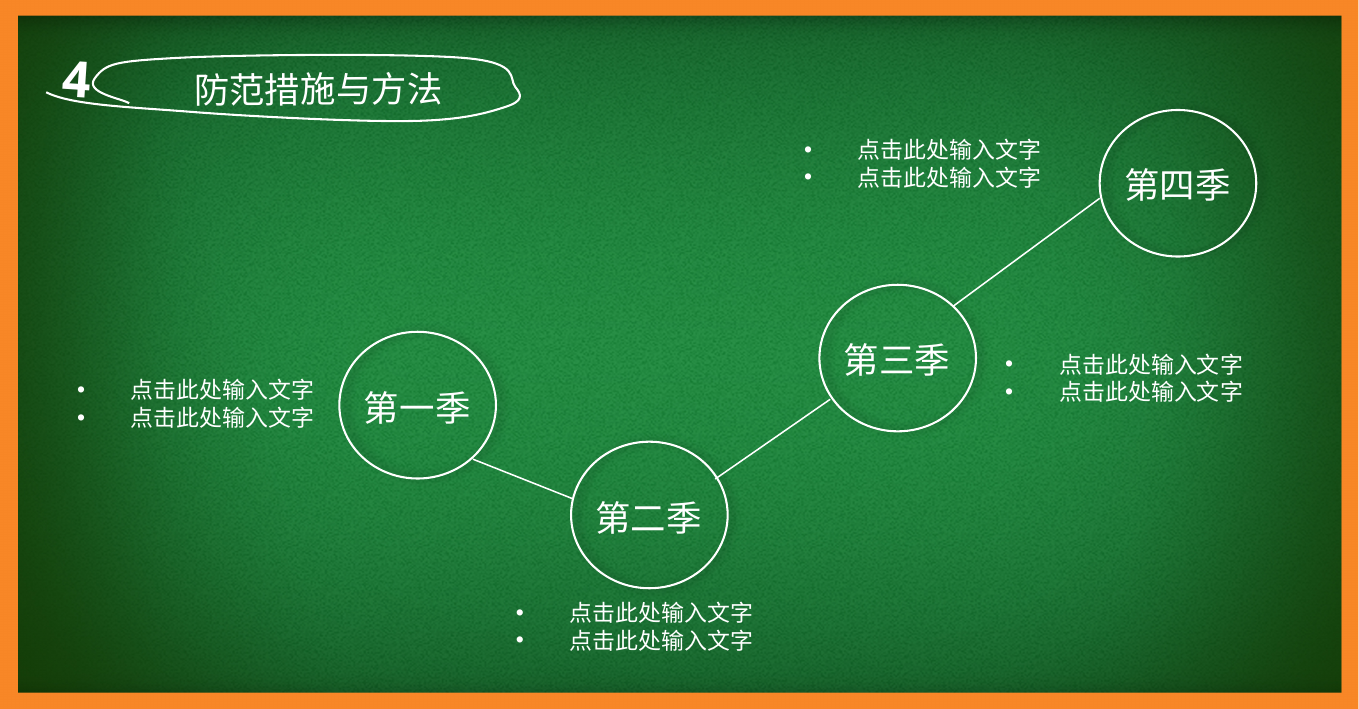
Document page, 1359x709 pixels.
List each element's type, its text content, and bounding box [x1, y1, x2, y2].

text_box 点击此处输入文字 点击此处输入文字 [990, 343, 1292, 413]
picture [0, 0, 1359, 709]
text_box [1099, 109, 1257, 257]
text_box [339, 331, 497, 479]
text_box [472, 458, 573, 499]
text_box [714, 399, 831, 480]
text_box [952, 198, 1100, 307]
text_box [819, 284, 977, 432]
text_box 点击此处输入文字 点击此处输入文字 [789, 128, 1091, 198]
text_box 点击此处输入文字 点击此处输入文字 [62, 368, 334, 438]
text_box 点击此处输入文字 点击此处输入文字 [501, 591, 803, 661]
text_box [45, 45, 521, 130]
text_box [570, 441, 728, 589]
